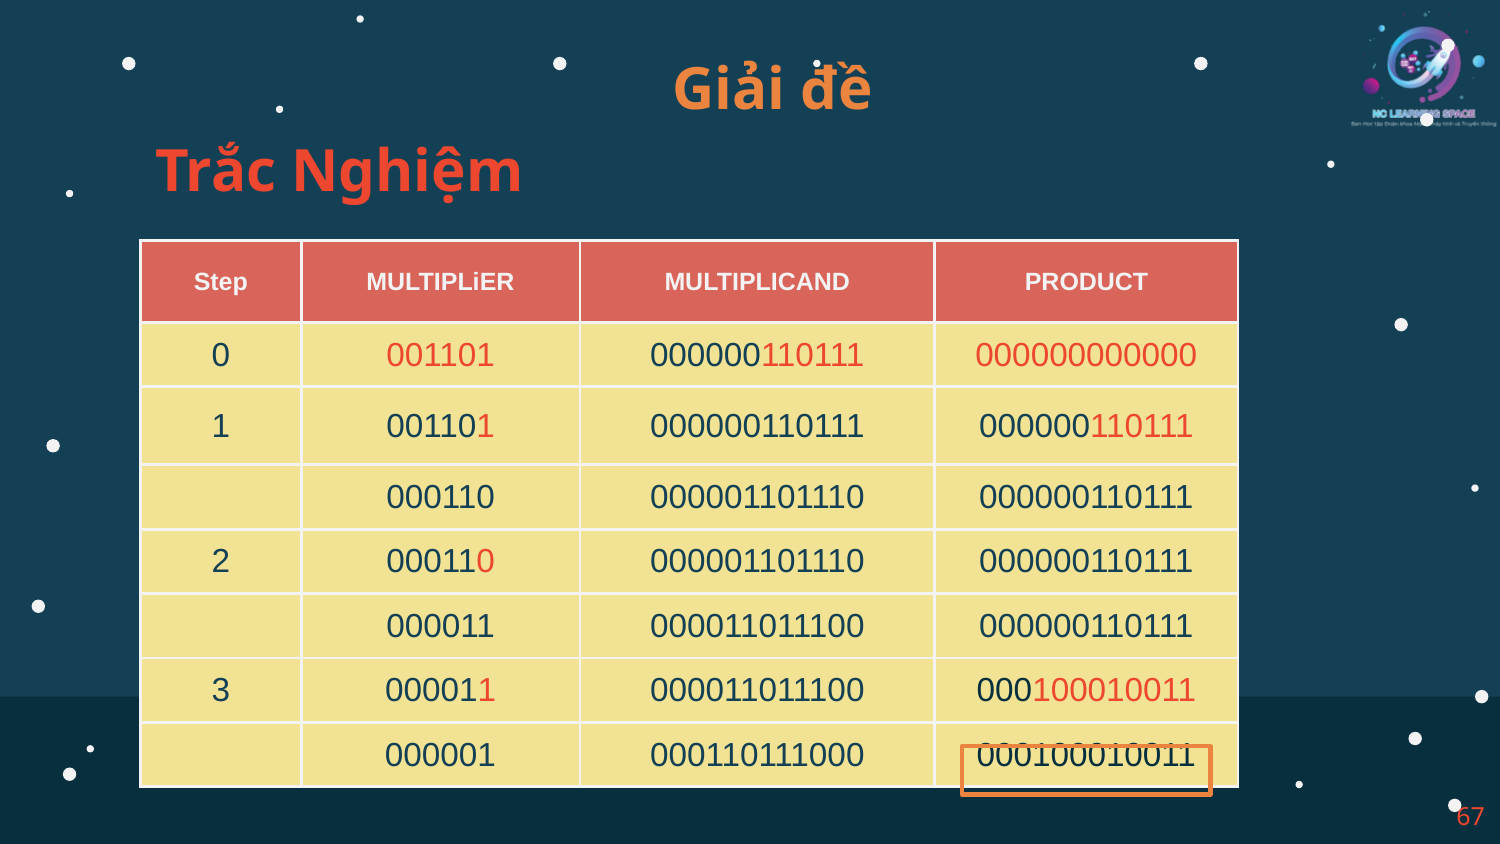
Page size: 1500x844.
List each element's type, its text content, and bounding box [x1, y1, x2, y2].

table_cell 000000000000 [936, 324, 1237, 385]
table_cell 000011 [303, 595, 579, 657]
table_cell 000011 [303, 659, 579, 721]
table_cell 0 [142, 324, 300, 385]
table_header PRODUCT [936, 242, 1237, 321]
table_cell 001101 [303, 388, 579, 463]
slide_number 67 [1162, 794, 1500, 840]
text_box [960, 744, 1213, 797]
table_cell 000000110111 [581, 324, 933, 385]
table_cell 000001101110 [581, 531, 933, 592]
table_cell 000110 [303, 466, 579, 528]
table_cell 000001101110 [581, 466, 933, 528]
table_cell 000000110111 [936, 595, 1237, 657]
table_cell [142, 595, 300, 657]
table_header Step [142, 242, 300, 321]
table_cell 2 [142, 531, 300, 592]
table_cell 000001 [303, 724, 579, 785]
table_cell 000011011100 [581, 595, 933, 657]
table_cell 000000110111 [936, 466, 1237, 528]
table_cell 000000110111 [581, 388, 933, 463]
text_box Trắc Nghiệm [140, 126, 891, 211]
table_cell 000000110111 [936, 531, 1237, 592]
text_box Giải đề [140, 39, 1405, 133]
table_cell 000000110111 [936, 388, 1237, 463]
table_header MULTIPLiER [303, 242, 579, 321]
table_cell [142, 466, 300, 528]
table_cell 000110 [303, 531, 579, 592]
table_cell 000100010011 [936, 659, 1237, 721]
table_cell 000011011100 [581, 659, 933, 721]
table_cell 3 [142, 659, 300, 721]
table_cell 000110111000 [581, 724, 933, 785]
table_cell 001101 [303, 324, 579, 385]
picture [1337, 0, 1500, 156]
table_cell 000100010011 [936, 724, 1237, 785]
table_header MULTIPLICAND [581, 242, 933, 321]
table_cell [142, 724, 300, 785]
table_cell 1 [142, 388, 300, 463]
